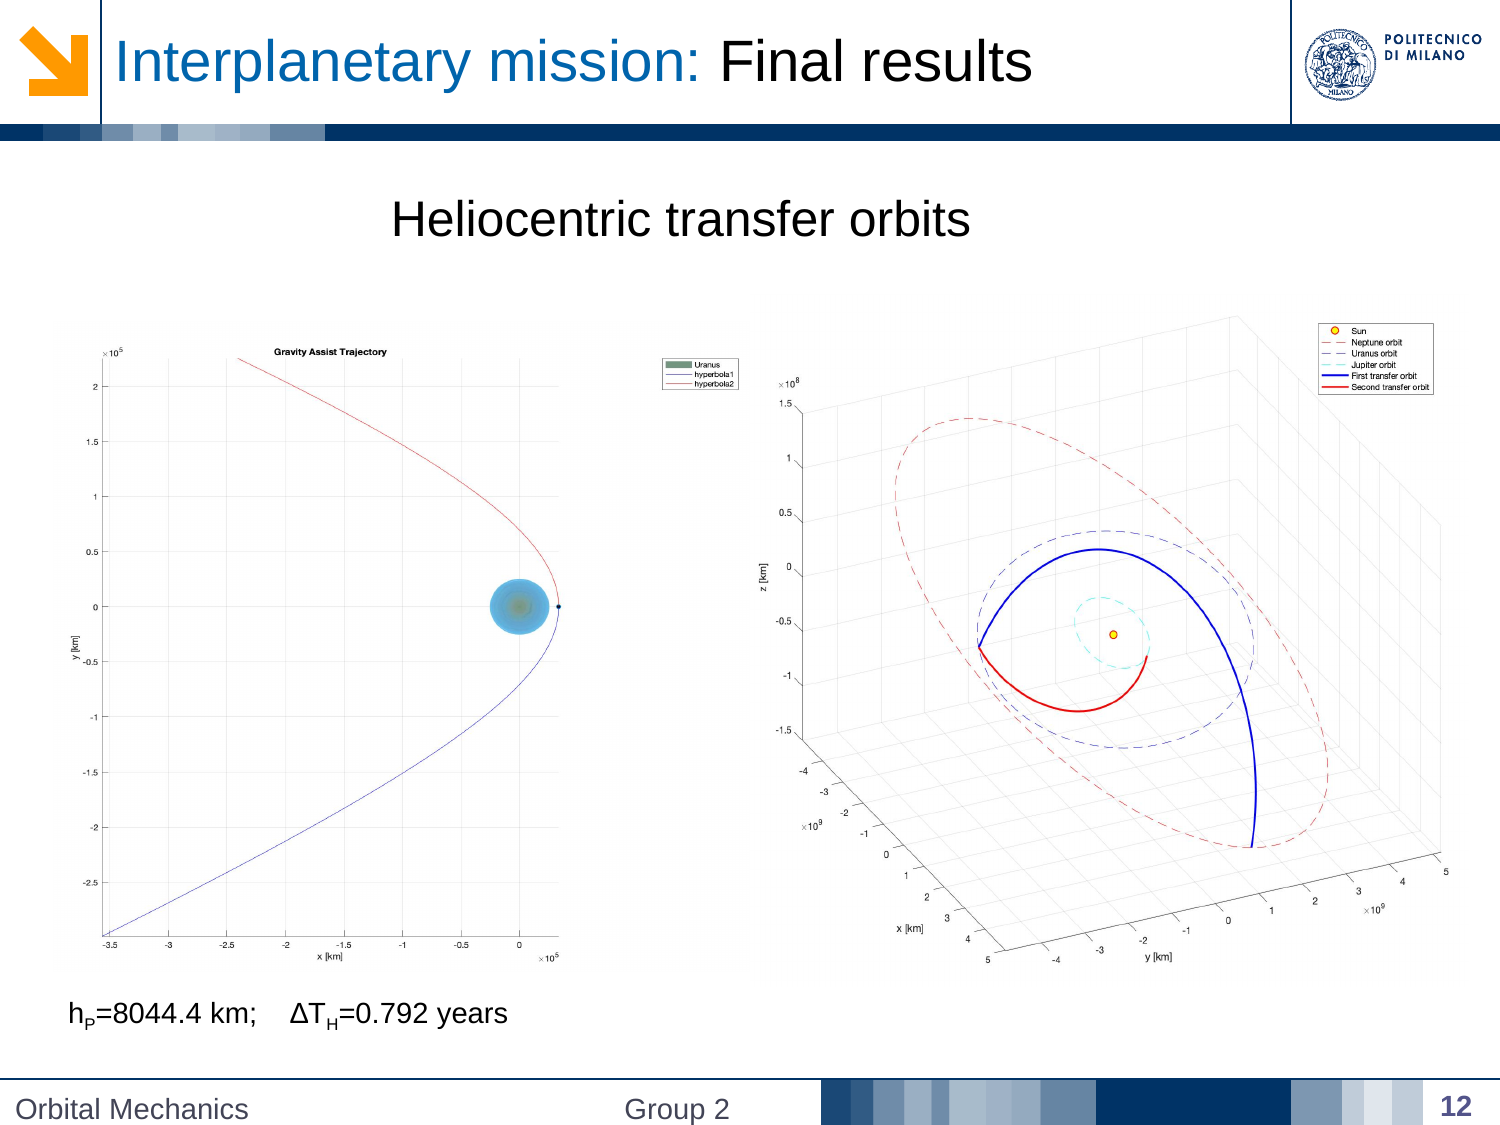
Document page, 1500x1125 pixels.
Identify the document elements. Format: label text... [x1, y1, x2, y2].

slide_number Group 2 [609, 1089, 809, 1125]
footer Orbital Mechanics [0, 1089, 598, 1125]
text_box Heliocentric transfer orbits [53, 171, 1310, 267]
text_box hP=8044.4 km; ∆TH=0.792 years [53, 986, 694, 1042]
slide_number 12 [1412, 1084, 1500, 1125]
picture [0, 1078, 1500, 1125]
title Interplanetary mission: Final results [99, 0, 1289, 118]
picture [52, 293, 1469, 987]
picture [0, 0, 1500, 141]
